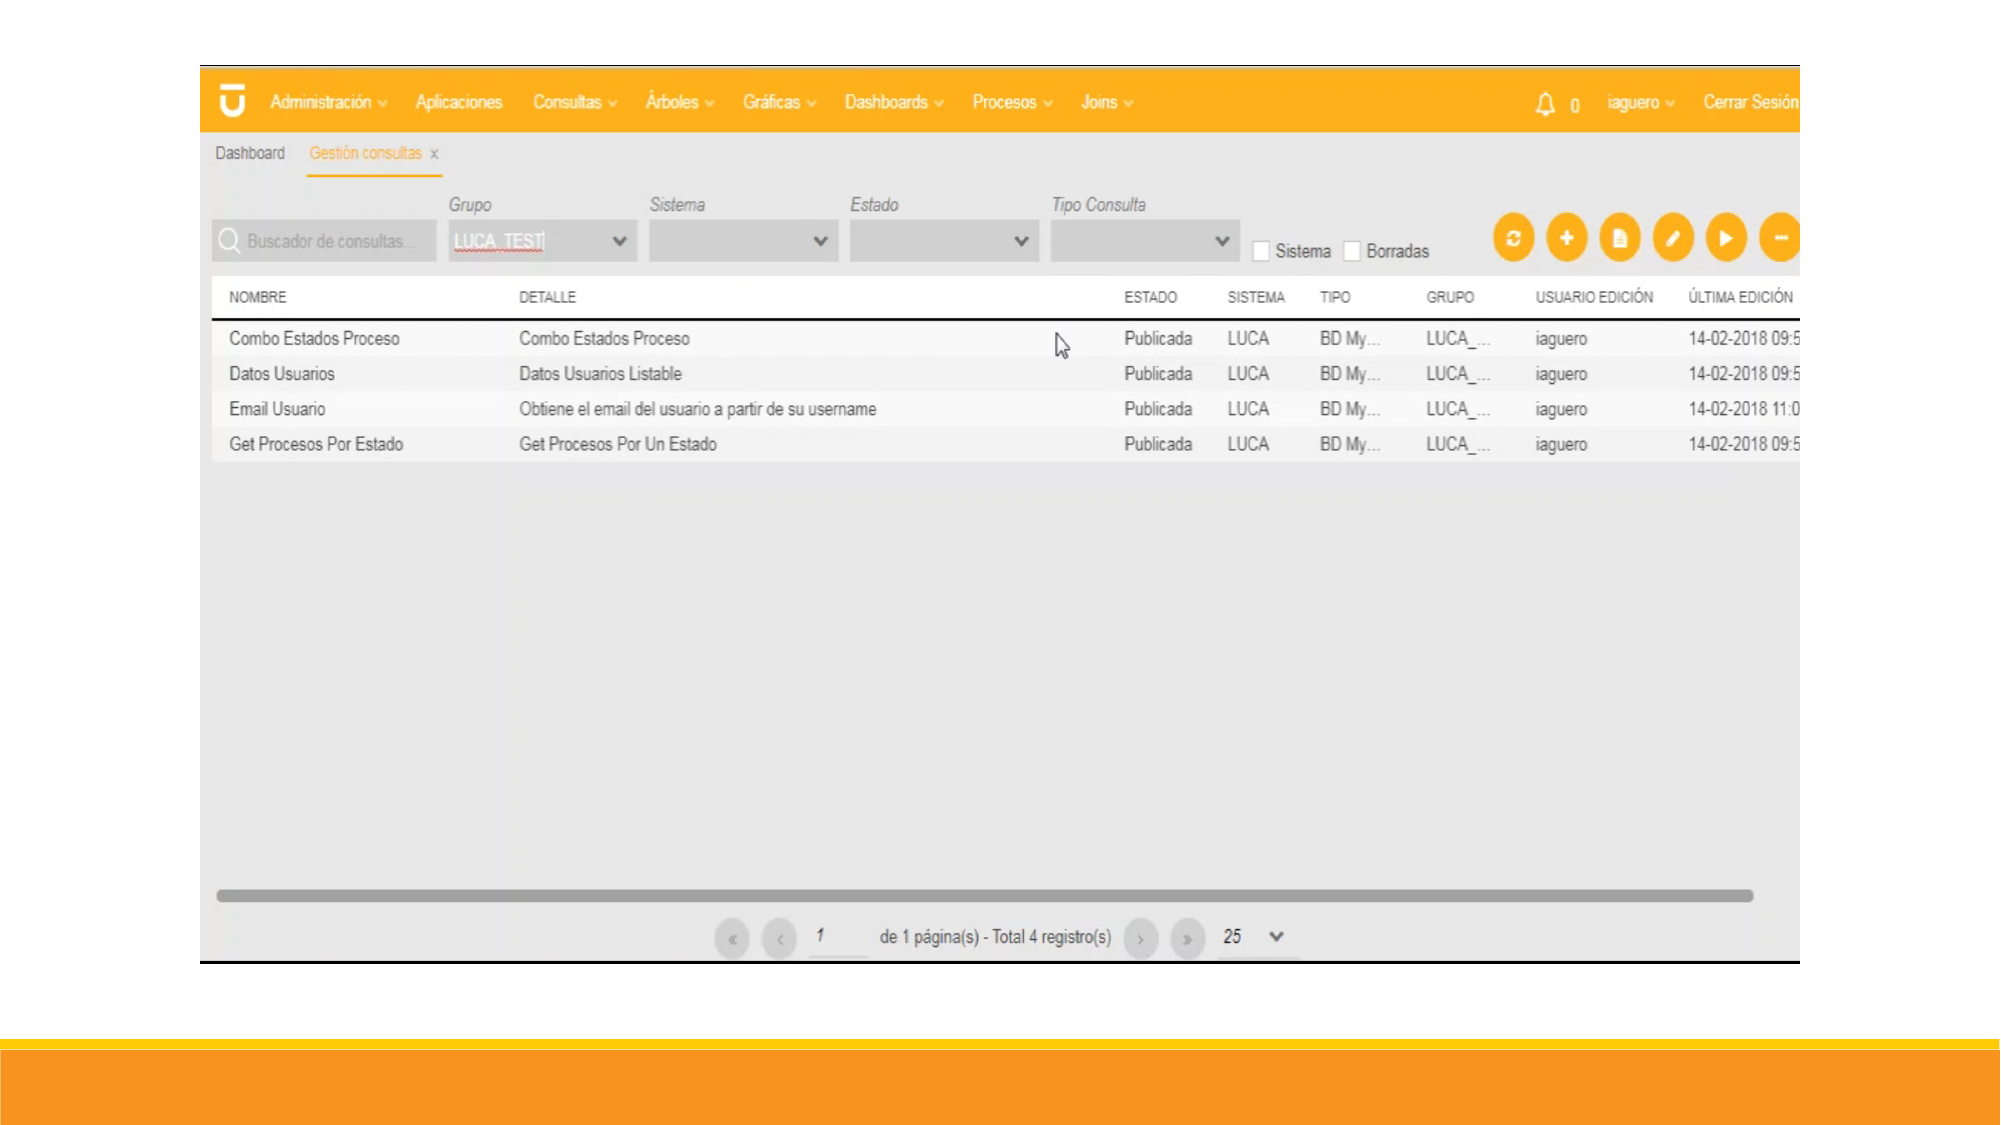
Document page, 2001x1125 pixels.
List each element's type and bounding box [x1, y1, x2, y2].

text_box [199, 64, 1801, 965]
